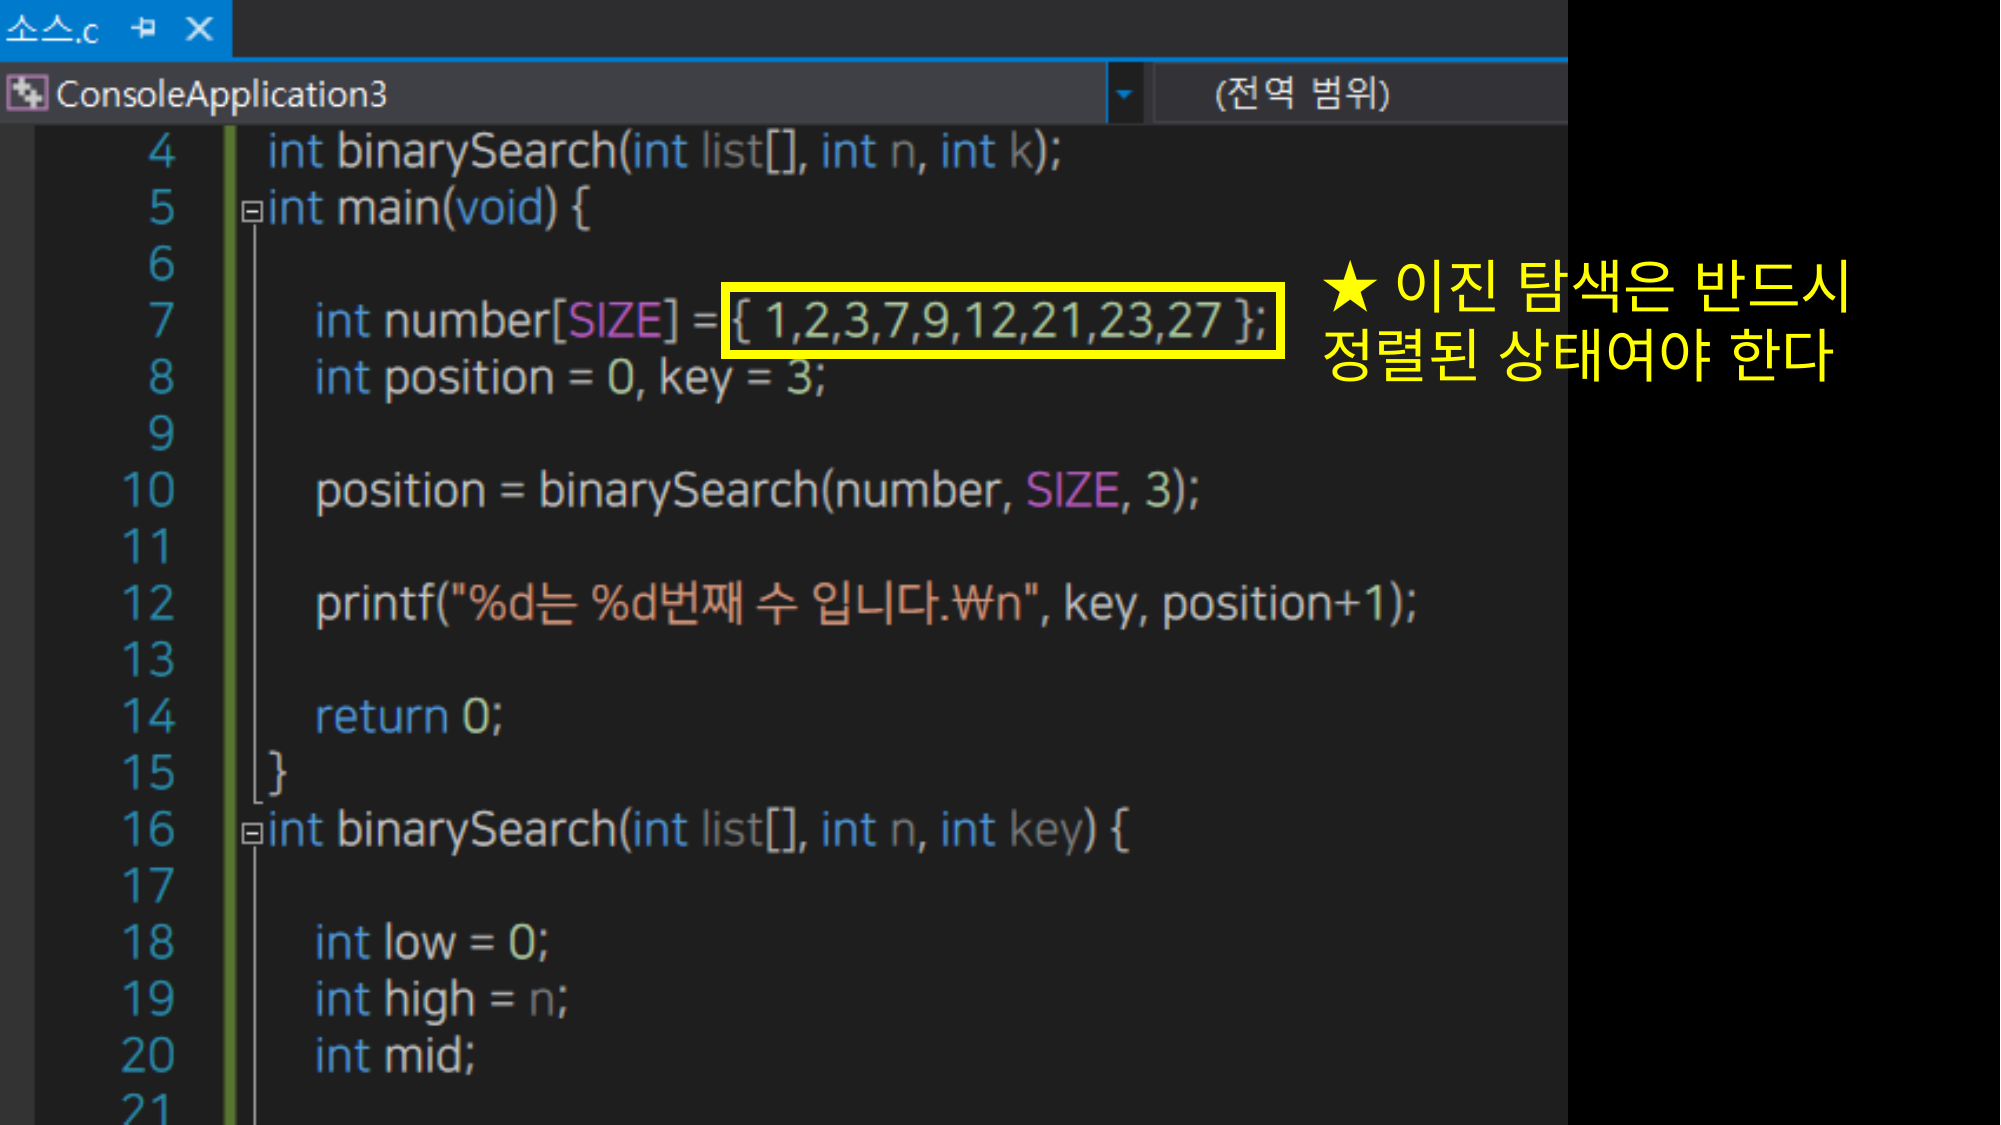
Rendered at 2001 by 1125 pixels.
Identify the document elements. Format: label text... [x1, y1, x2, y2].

picture [0, 0, 1568, 1125]
text_box ★이진 탐색은 반드시 정렬된 상태여야 한다 [1568, 242, 1988, 397]
